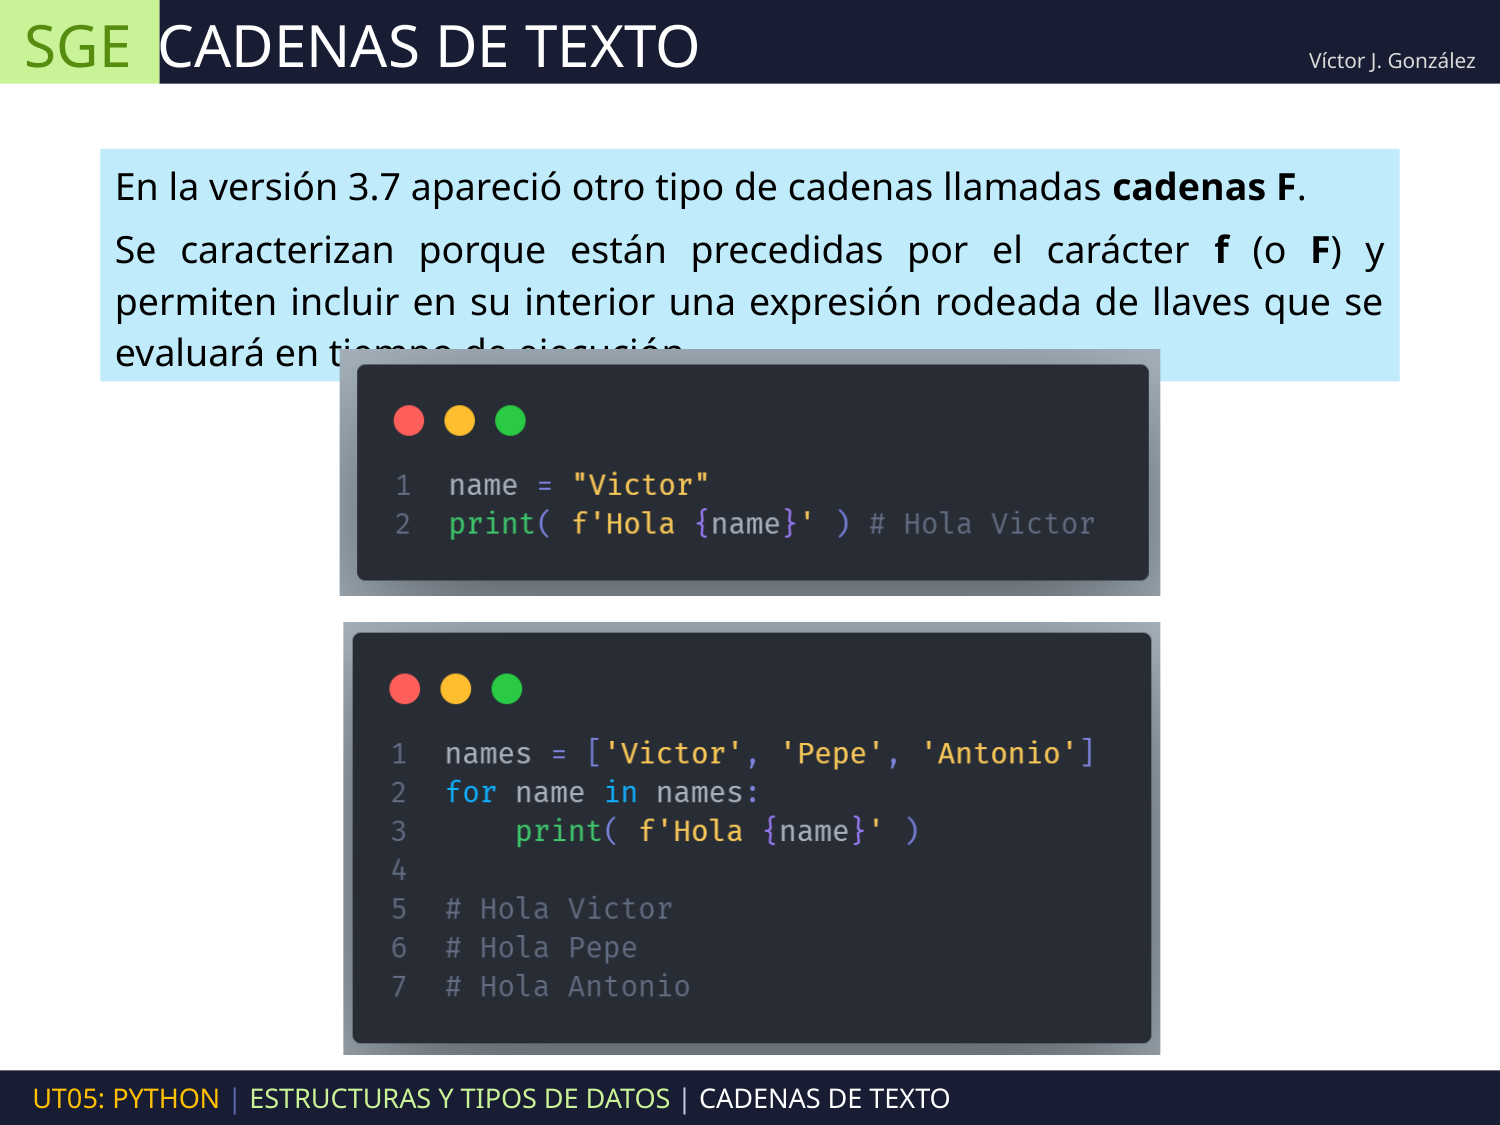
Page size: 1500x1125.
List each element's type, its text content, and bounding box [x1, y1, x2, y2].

text_box [0, 0, 161, 86]
picture [339, 349, 1161, 596]
text_box [161, 0, 1500, 86]
text_box CADENAS DE TEXTO [147, 1, 717, 86]
text_box Víctor J. González [1294, 40, 1491, 80]
text_box UT05: PYTHON | ESTRUCTURAS Y TIPOS DE DATOS | CADENAS DE TEXTO [17, 1073, 1500, 1122]
picture [343, 622, 1161, 1055]
text_box En la versión 3.7 apareció otro tipo de cadenas llamadas cadenas F. Se caracterizan porque están precedidas por el carácter f (o F) y permiten incluir en su interior una expresión rodeada de llaves que se evaluará en tiempo de ejecución. [100, 148, 1400, 382]
text_box [0, 1068, 1500, 1125]
text_box SGE [10, 1, 147, 86]
